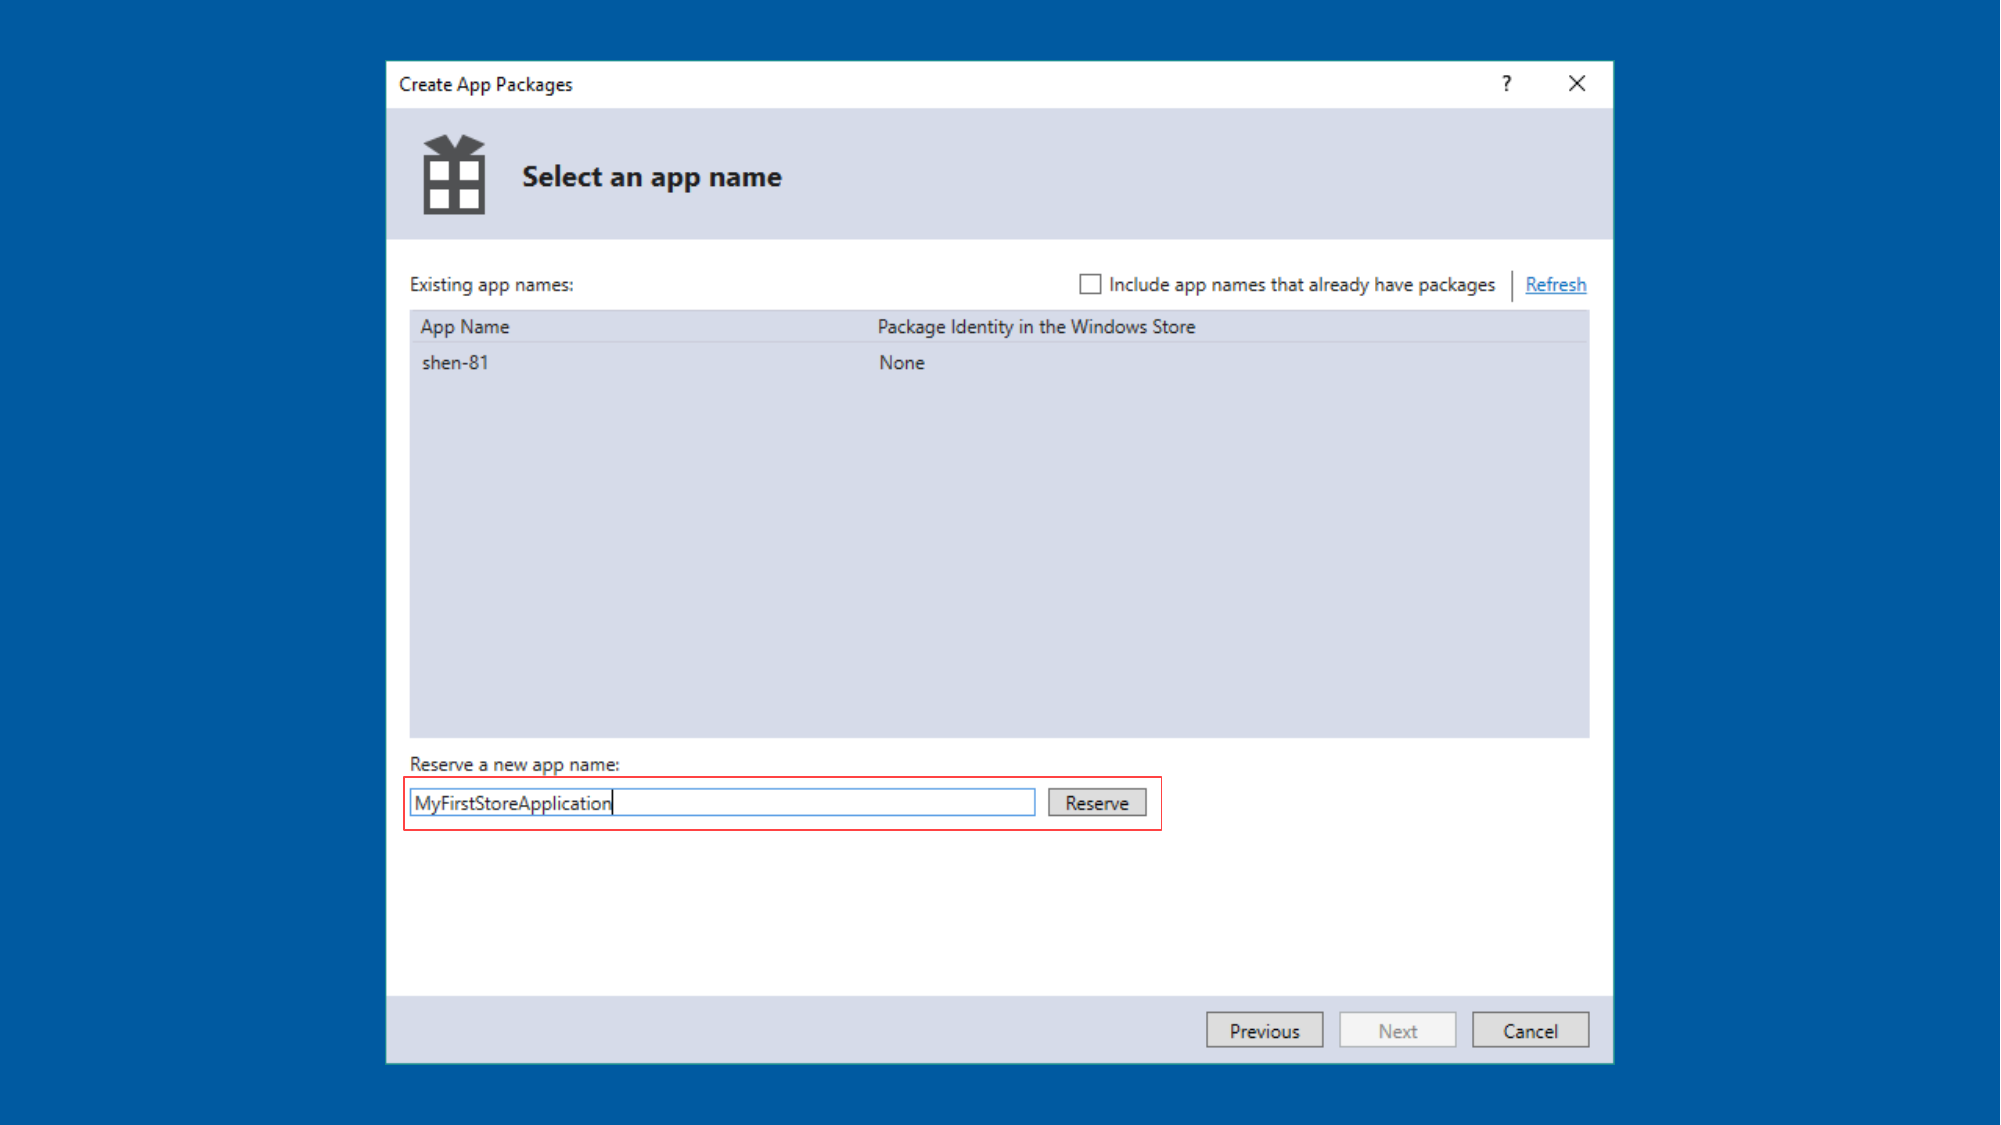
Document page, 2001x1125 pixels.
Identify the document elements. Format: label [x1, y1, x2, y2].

picture [385, 59, 1615, 1066]
